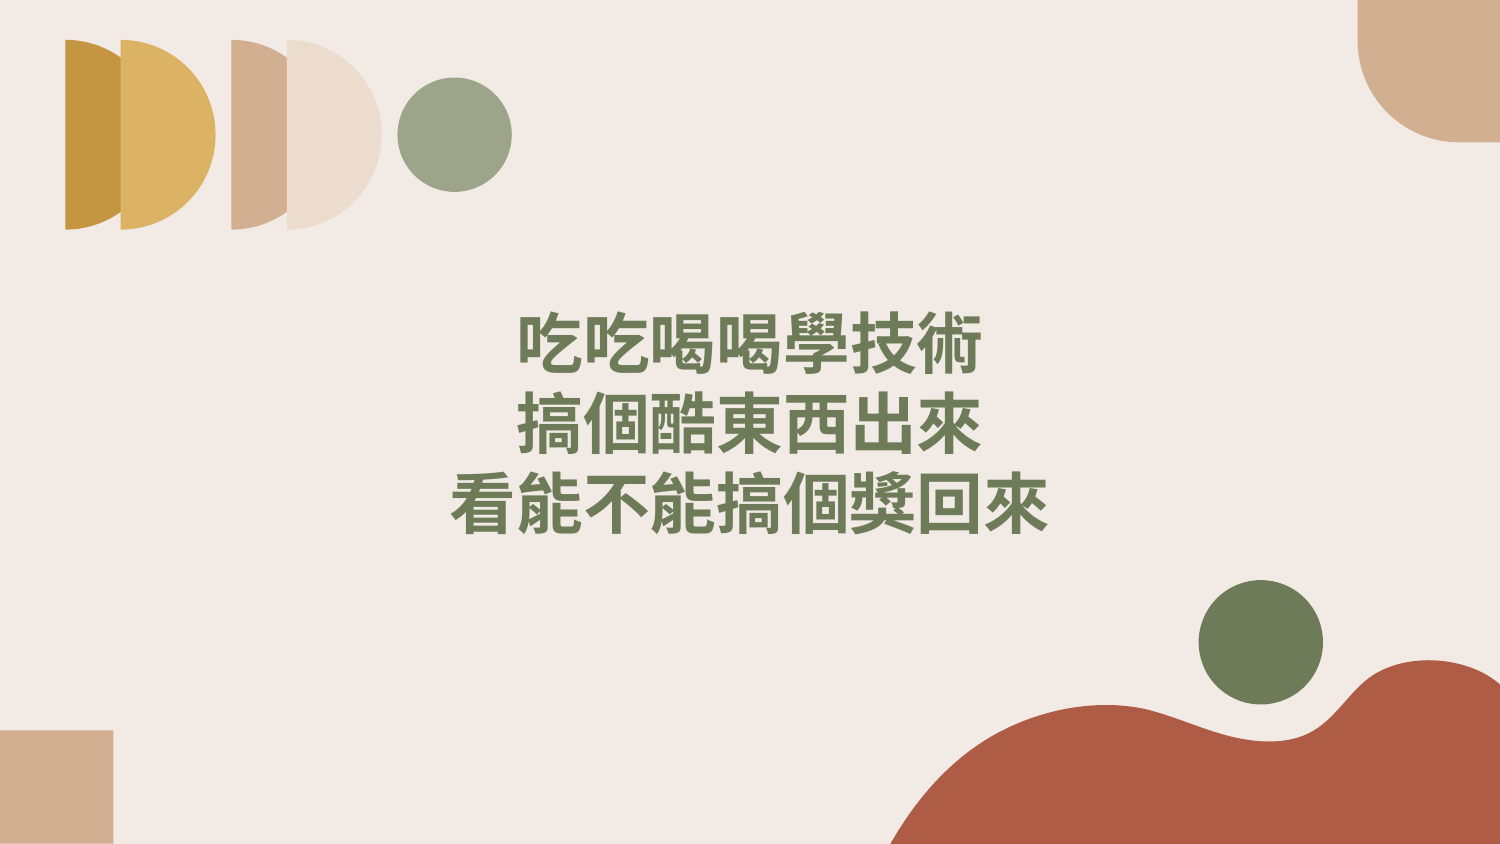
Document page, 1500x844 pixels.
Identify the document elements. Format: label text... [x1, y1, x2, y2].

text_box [65, 39, 382, 230]
text_box [397, 77, 512, 192]
title 吃吃喝喝學技術 搞個酷東西出來 看能不能搞個獎回來 [253, 155, 1247, 689]
